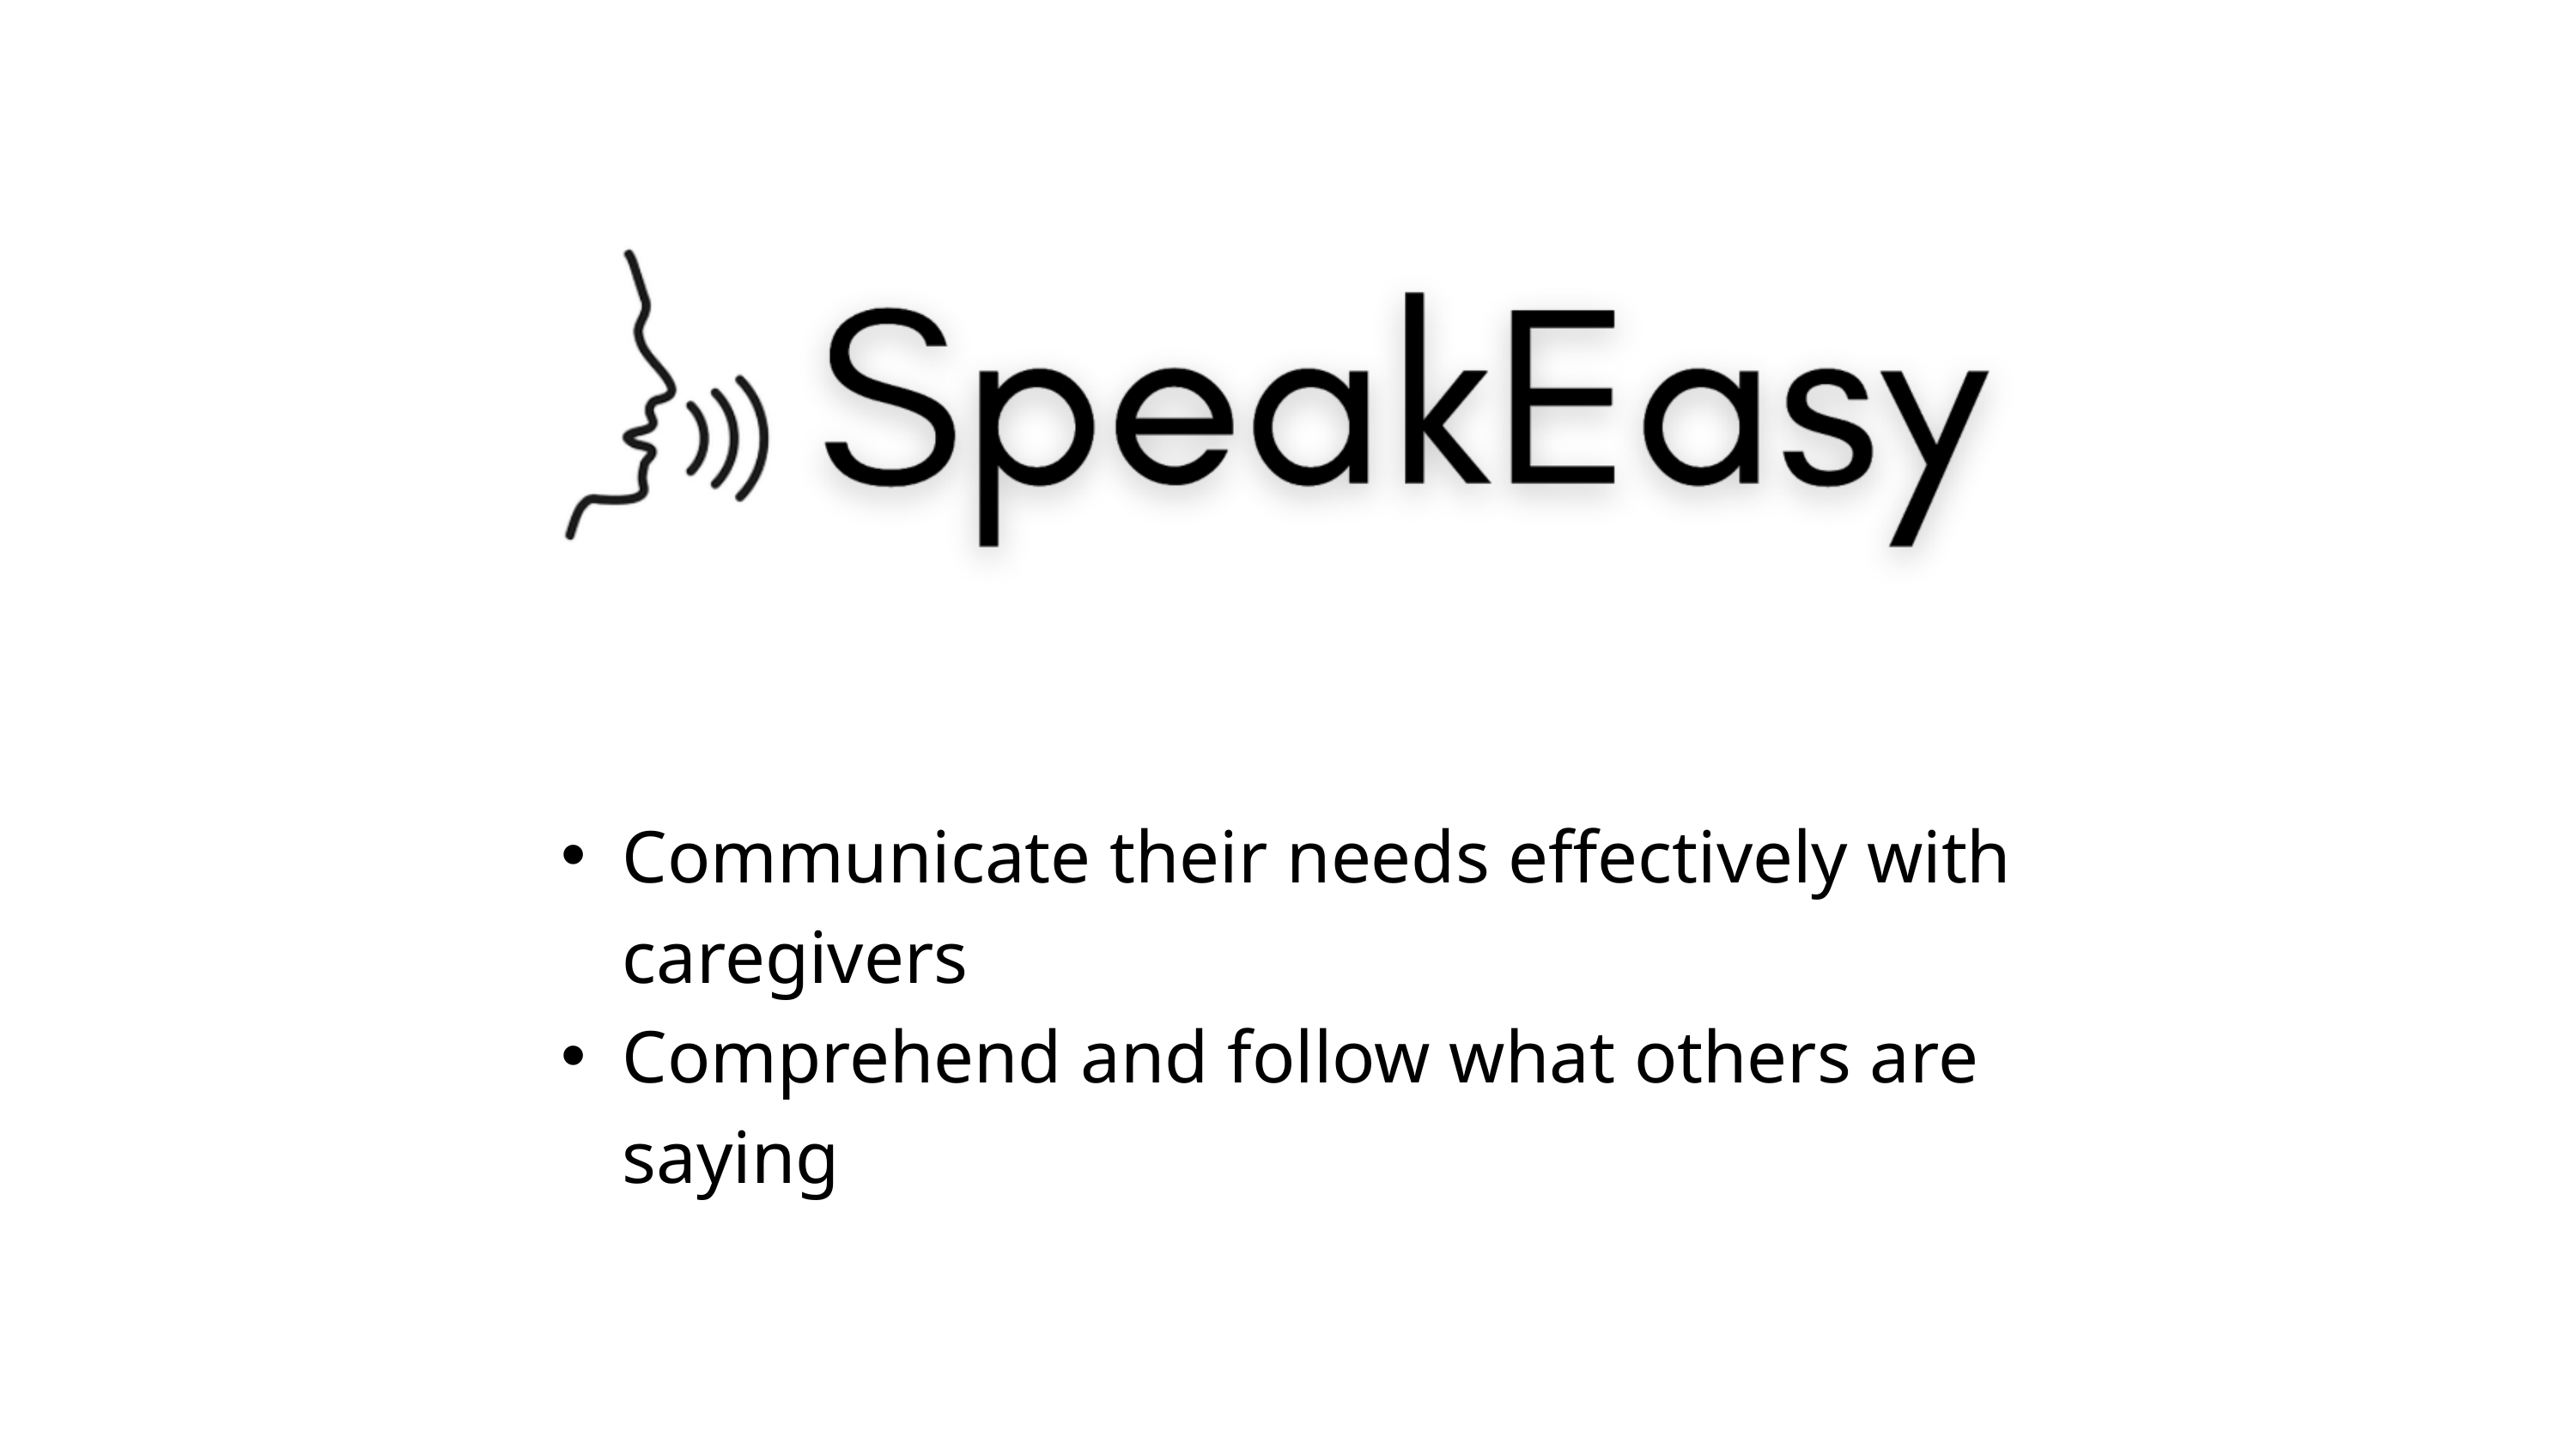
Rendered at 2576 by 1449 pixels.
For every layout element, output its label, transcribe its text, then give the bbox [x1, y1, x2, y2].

text_box [501, 209, 2075, 614]
text_box Communicate their needs effectively with caregivers Comprehend and follow what others are saying [501, 797, 2075, 1198]
